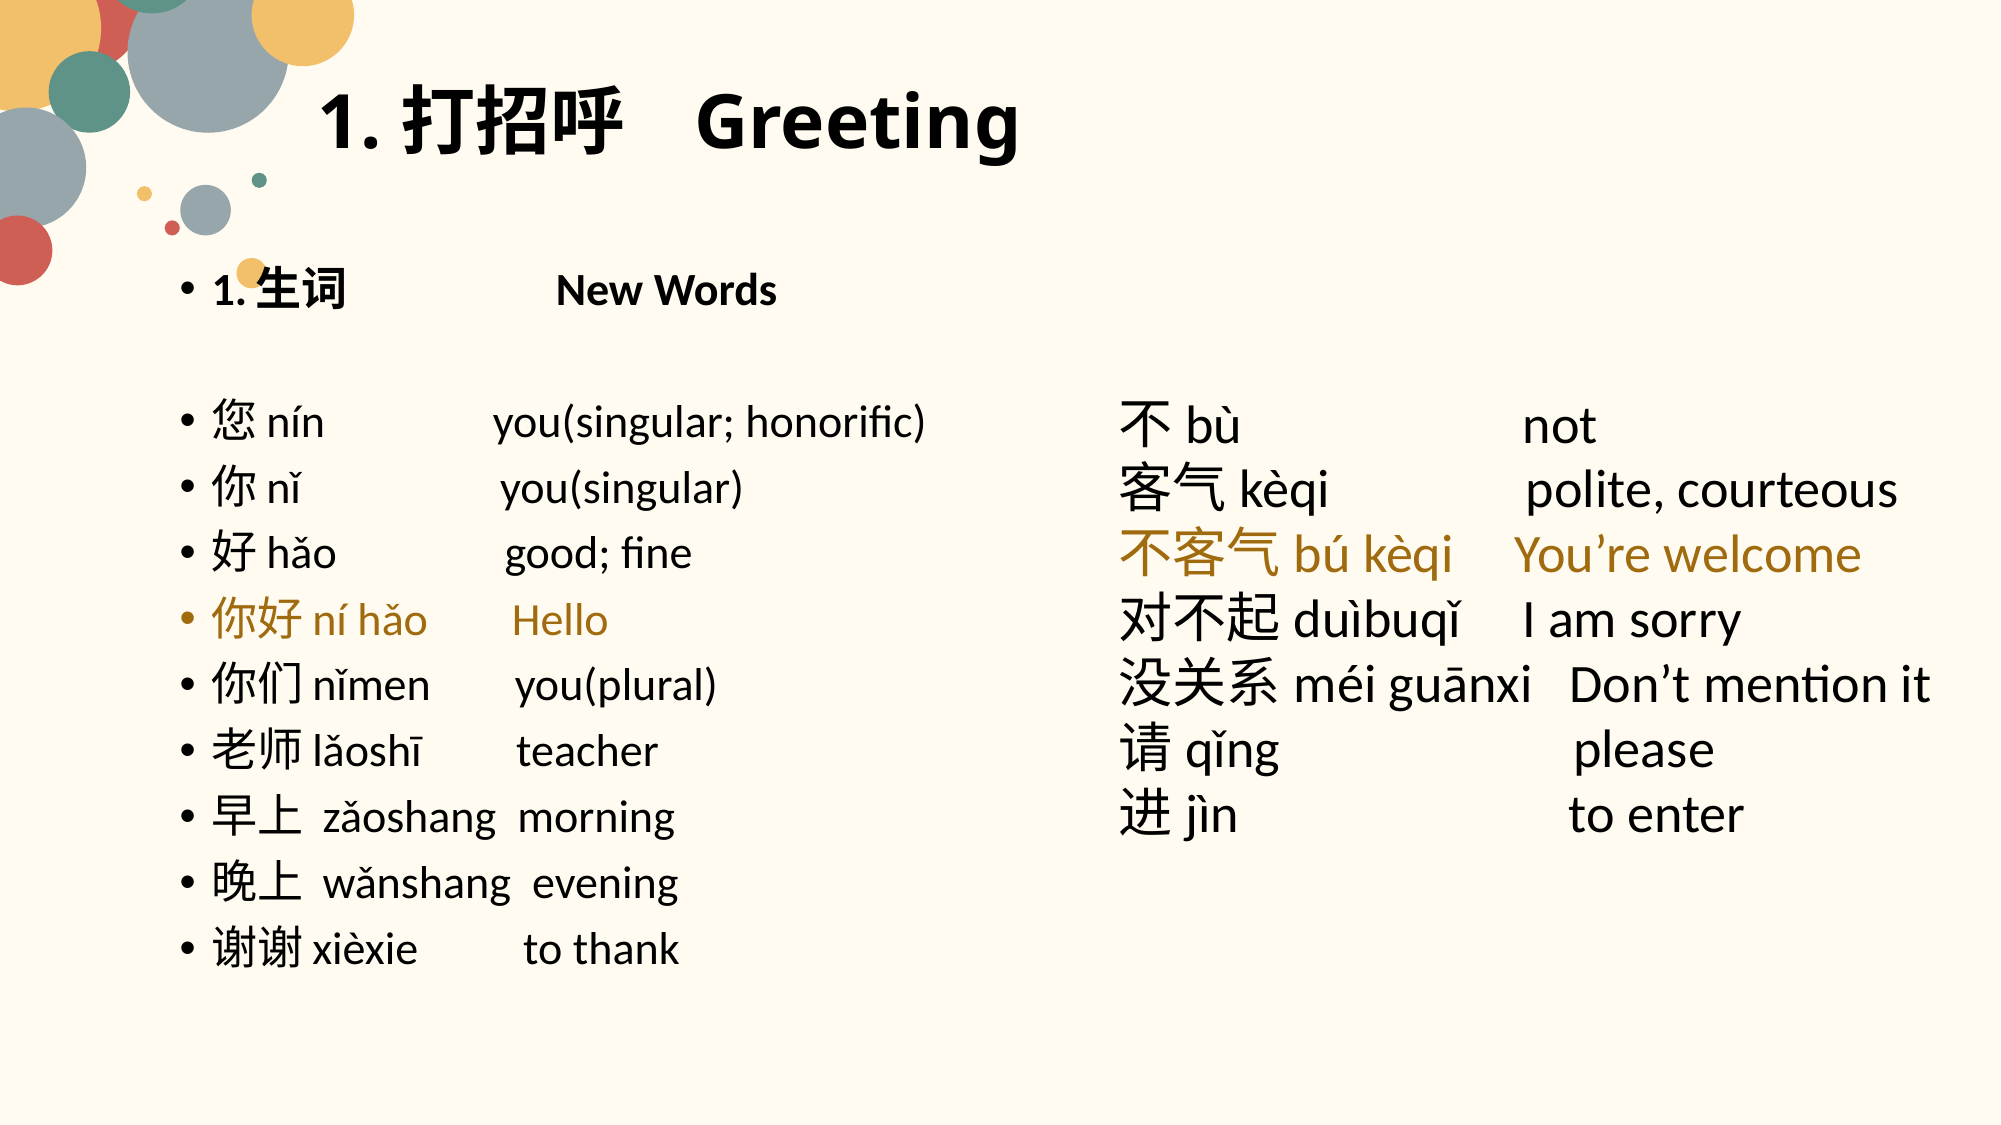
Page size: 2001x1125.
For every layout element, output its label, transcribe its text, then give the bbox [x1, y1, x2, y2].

title 1.打招呼 Greeting [355, 13, 2000, 236]
text_box 不bù not 客气kèqi polite, courteous 不客气bú kèqi You’re welcome 对不起duìbuqǐ I am sorry 没关系méi guānxi Don’t mention it 请qǐng please 进jìn to enter [1103, 381, 1976, 916]
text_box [0, 0, 355, 289]
list 1.生词 New Words 您nín you(singular; honorific) 你nǐ you(singular) 好hǎo good; fine 你好ní hǎo Hello 你们nǐmen you(plural) 老师lǎoshī teacher 早上 zǎoshang morning 晚上 wǎnshang evening 谢谢xièxie to thank [164, 258, 1064, 983]
